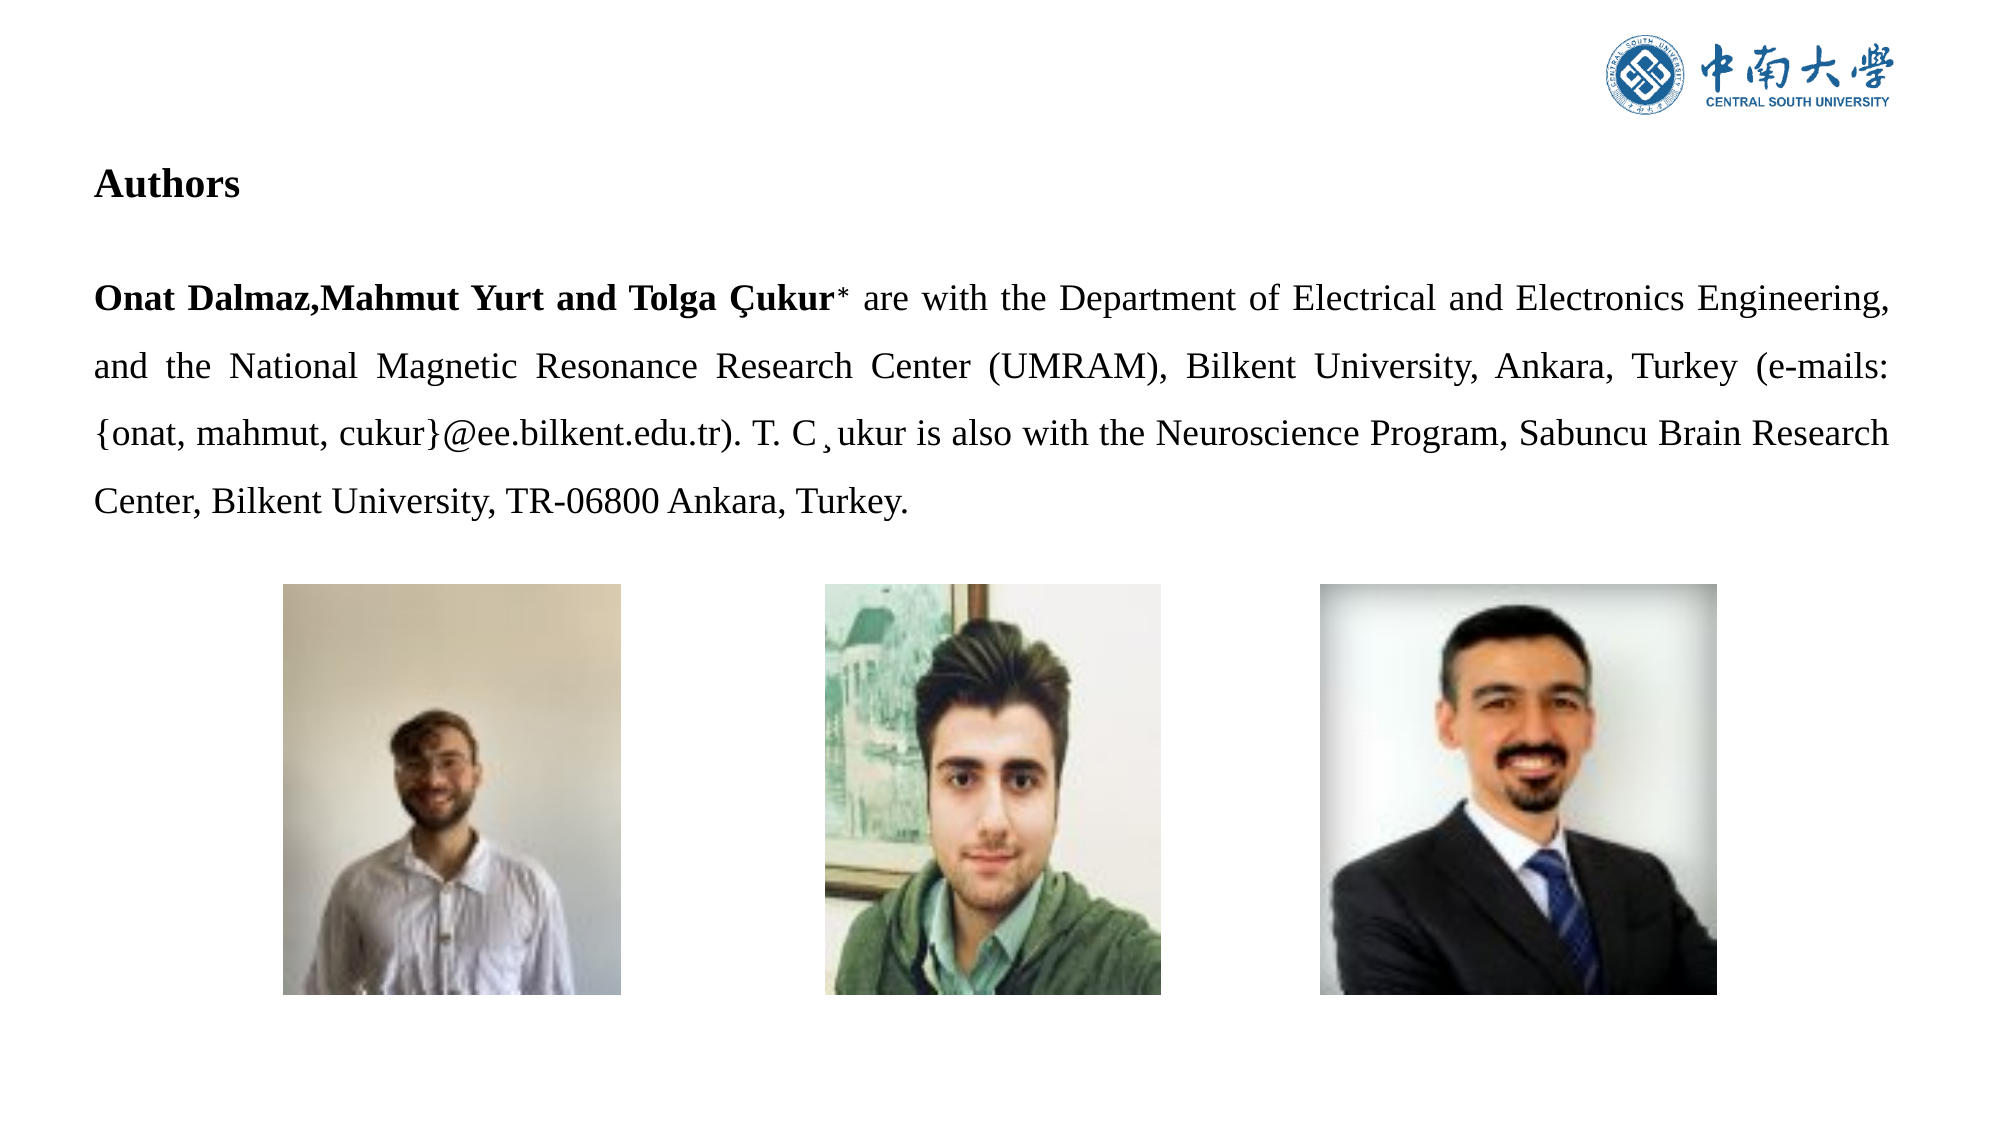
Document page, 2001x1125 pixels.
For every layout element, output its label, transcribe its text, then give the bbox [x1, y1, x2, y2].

picture [825, 584, 1161, 995]
picture [1320, 584, 1717, 995]
picture [283, 584, 621, 995]
text_box Authors Onat Dalmaz,Mahmut Yurt and Tolga Çukur∗ are with the Department of Electrical and Electronics Engineering, and the National Magnetic Resonance Research Center (UMRAM), Bilkent University, Ankara, Turkey (e-mails: {onat, mahmut, cukur}@ee.bilkent.edu.tr). T. C ̧ ukur is also with the Neuroscience Program, Sabuncu Brain Research Center, Bilkent University, TR-06800 Ankara, Turkey. [79, 148, 1907, 529]
picture [1595, 28, 1907, 121]
